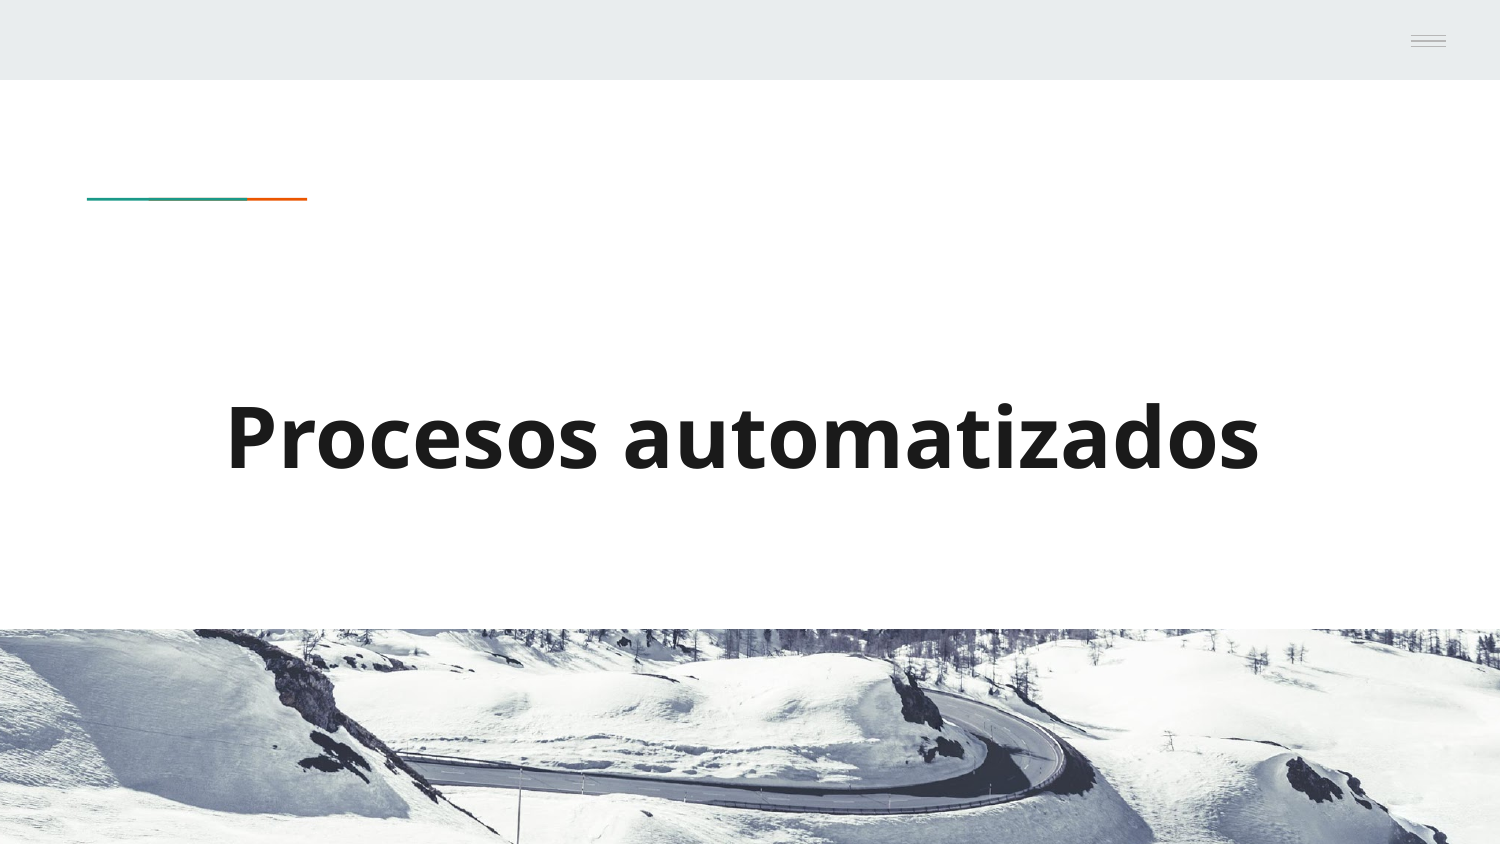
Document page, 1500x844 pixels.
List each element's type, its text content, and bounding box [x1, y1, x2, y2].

title Procesos automatizados [209, 368, 1500, 457]
picture [0, 628, 1500, 844]
